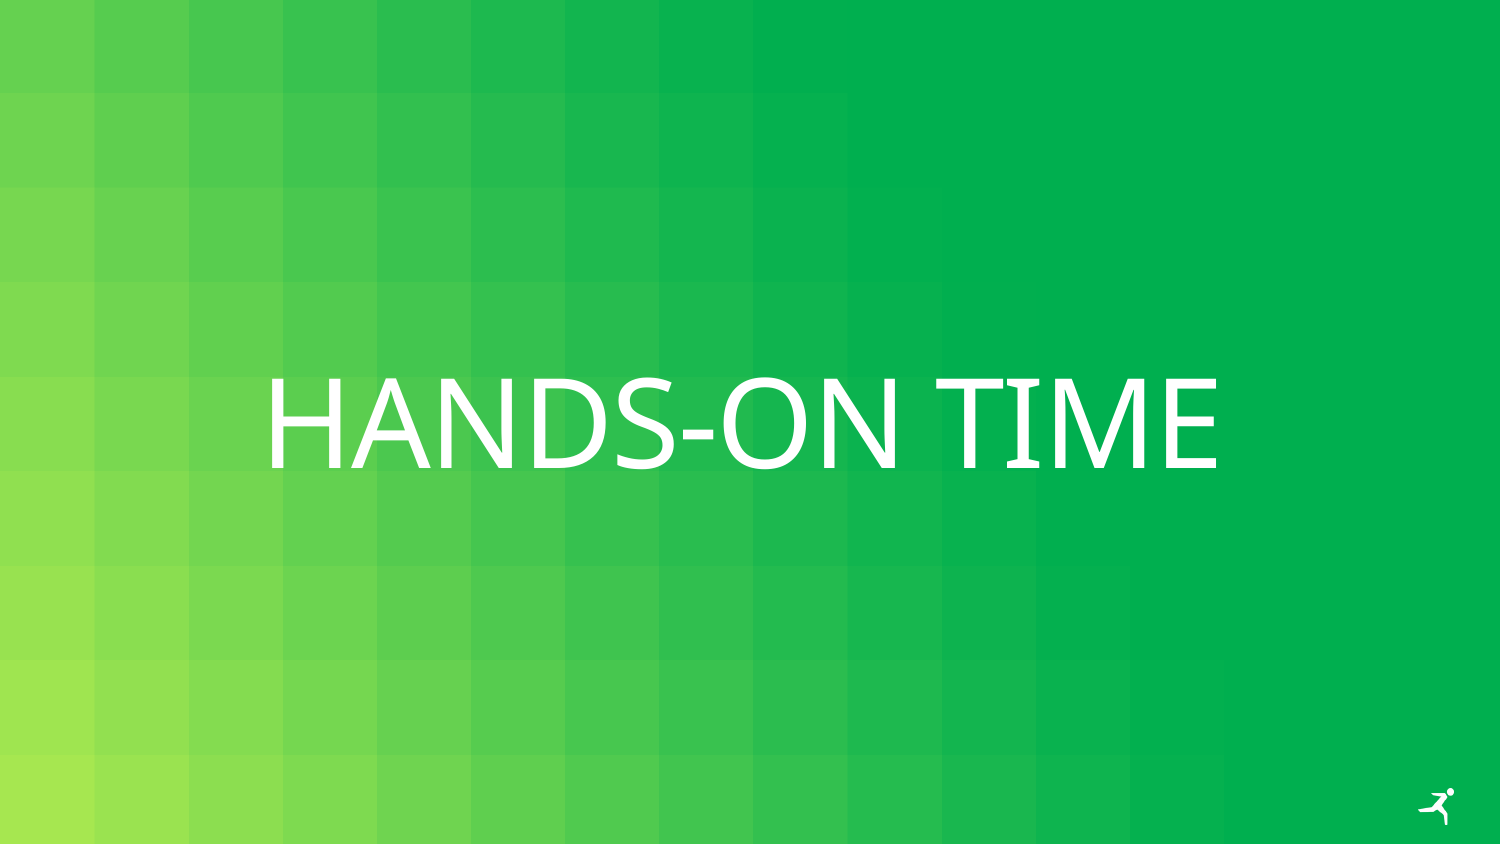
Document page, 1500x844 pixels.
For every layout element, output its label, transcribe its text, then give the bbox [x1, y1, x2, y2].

picture [0, 0, 1500, 844]
title Hands-ON TIME [128, 225, 1372, 493]
